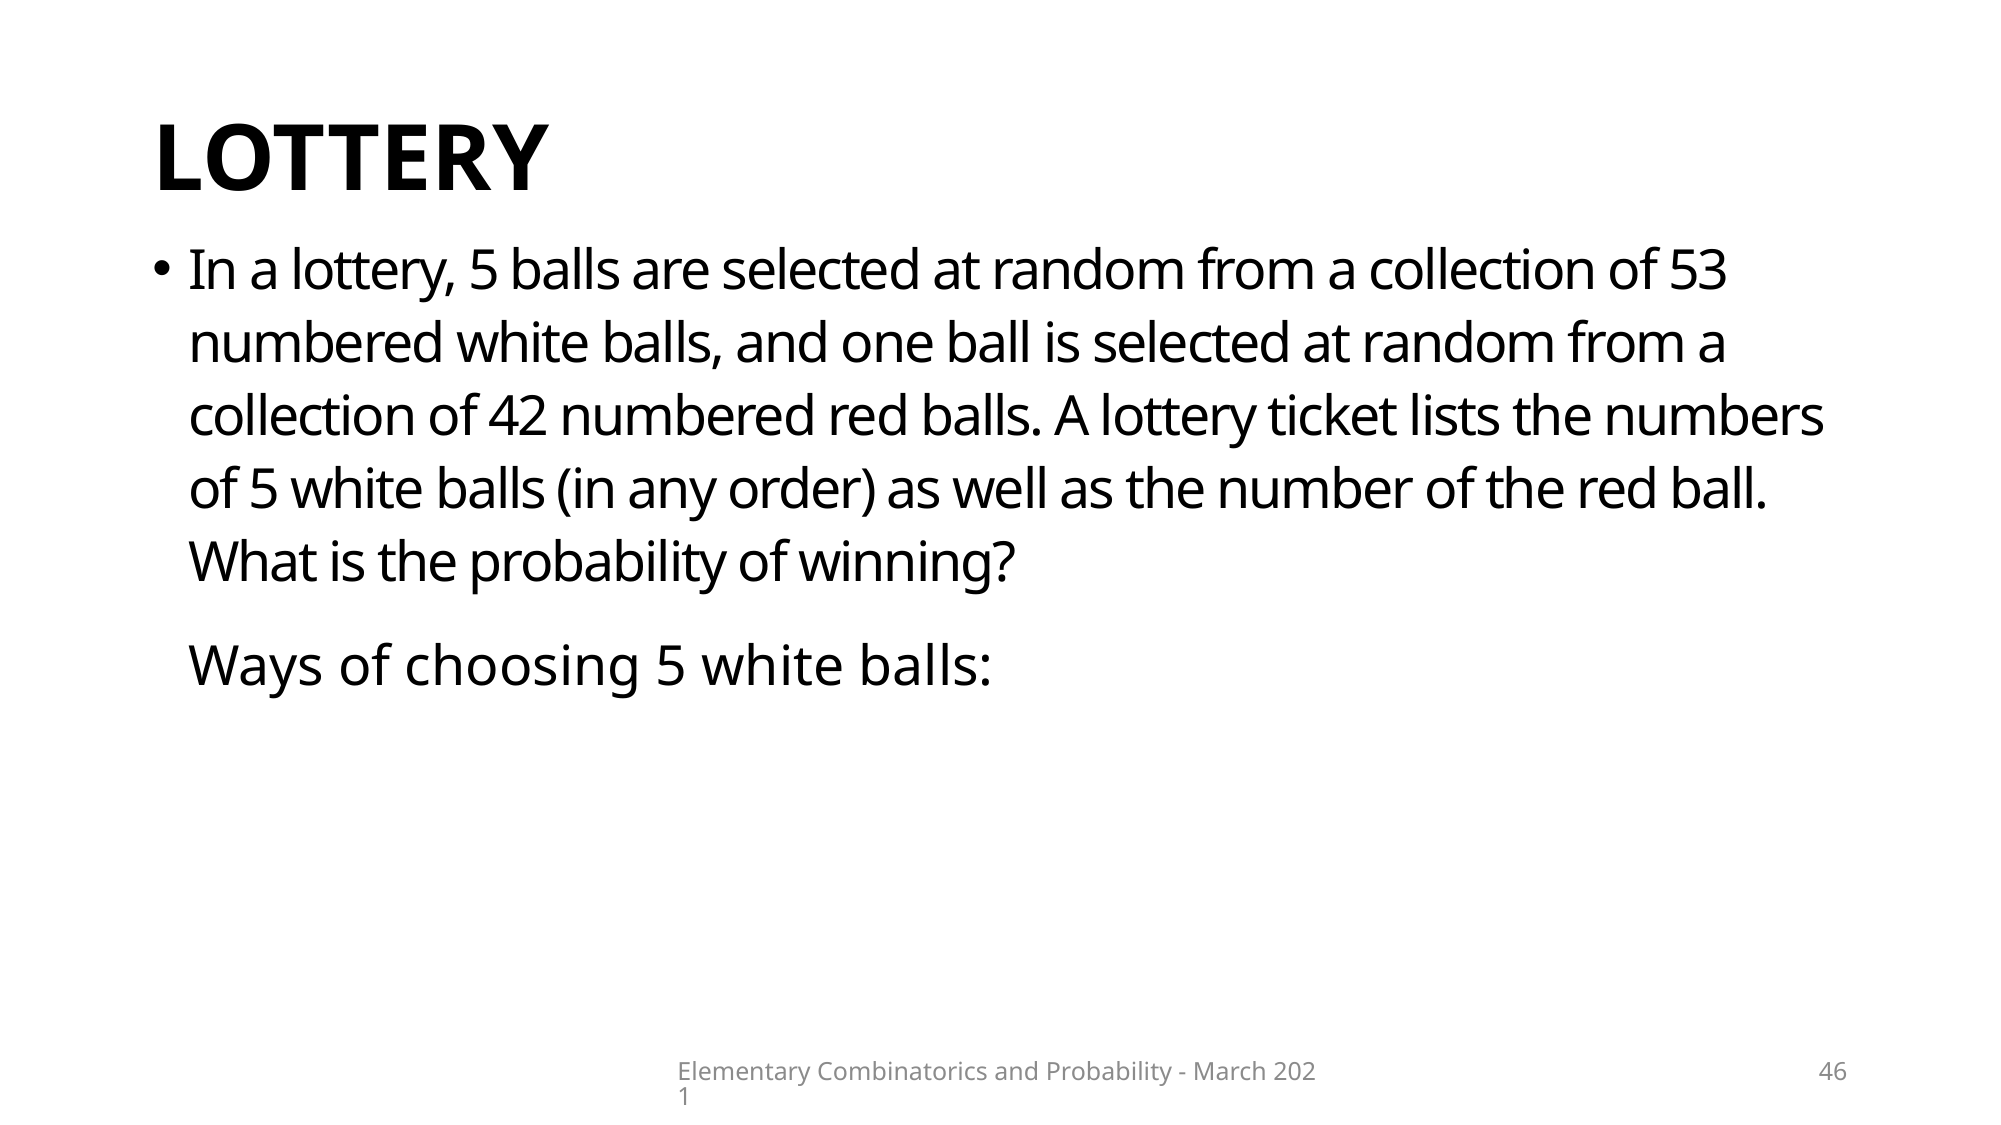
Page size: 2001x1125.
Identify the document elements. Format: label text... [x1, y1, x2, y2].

title lottery [137, 52, 1863, 270]
slide_number 46 [1412, 1042, 1863, 1103]
footer Elementary Combinatorics and Probability - March 2021 [662, 1042, 1338, 1103]
